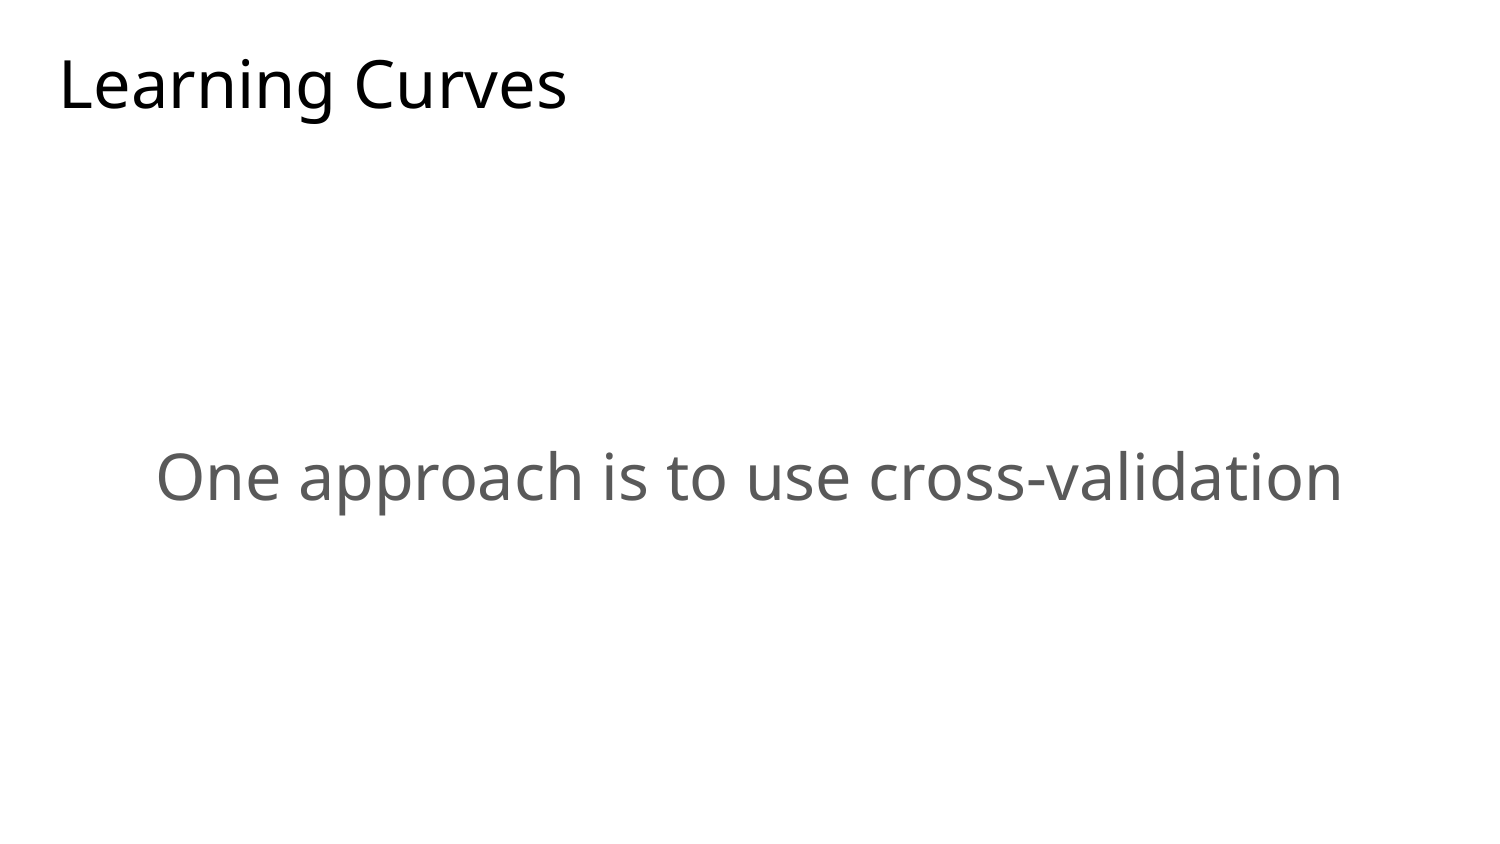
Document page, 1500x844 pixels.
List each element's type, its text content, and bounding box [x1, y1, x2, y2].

text_box One approach is to use cross-validation [58, 147, 1442, 789]
text_box Learning Curves [58, 36, 1442, 138]
